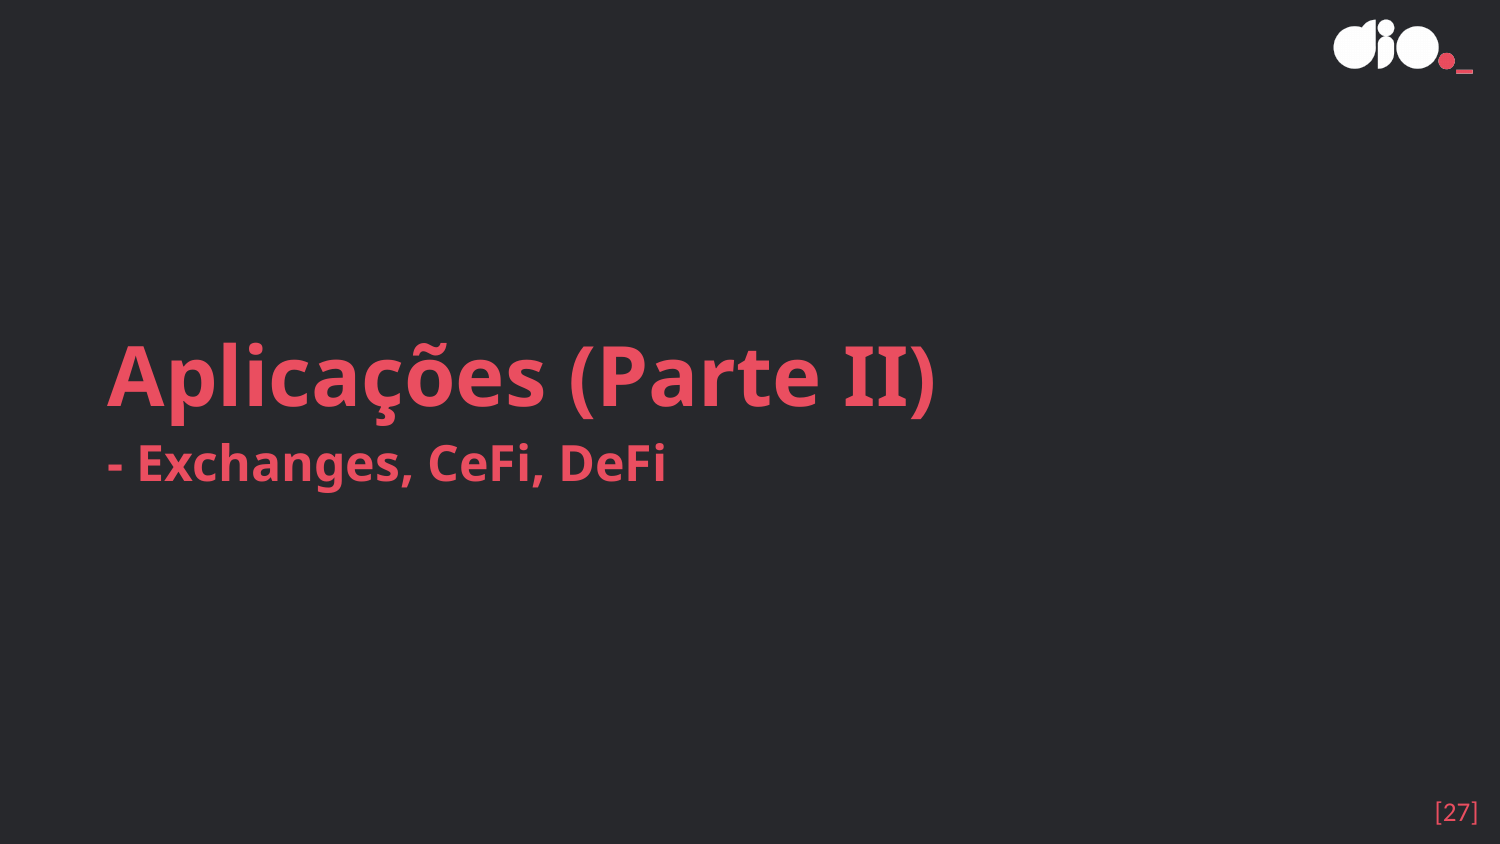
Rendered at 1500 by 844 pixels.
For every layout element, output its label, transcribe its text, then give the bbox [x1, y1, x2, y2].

picture [1332, 19, 1474, 75]
text_box Aplicações (Parte II) - Exchanges, CeFi, DeFi [92, 292, 1309, 814]
slide_number [27] [1403, 779, 1494, 844]
